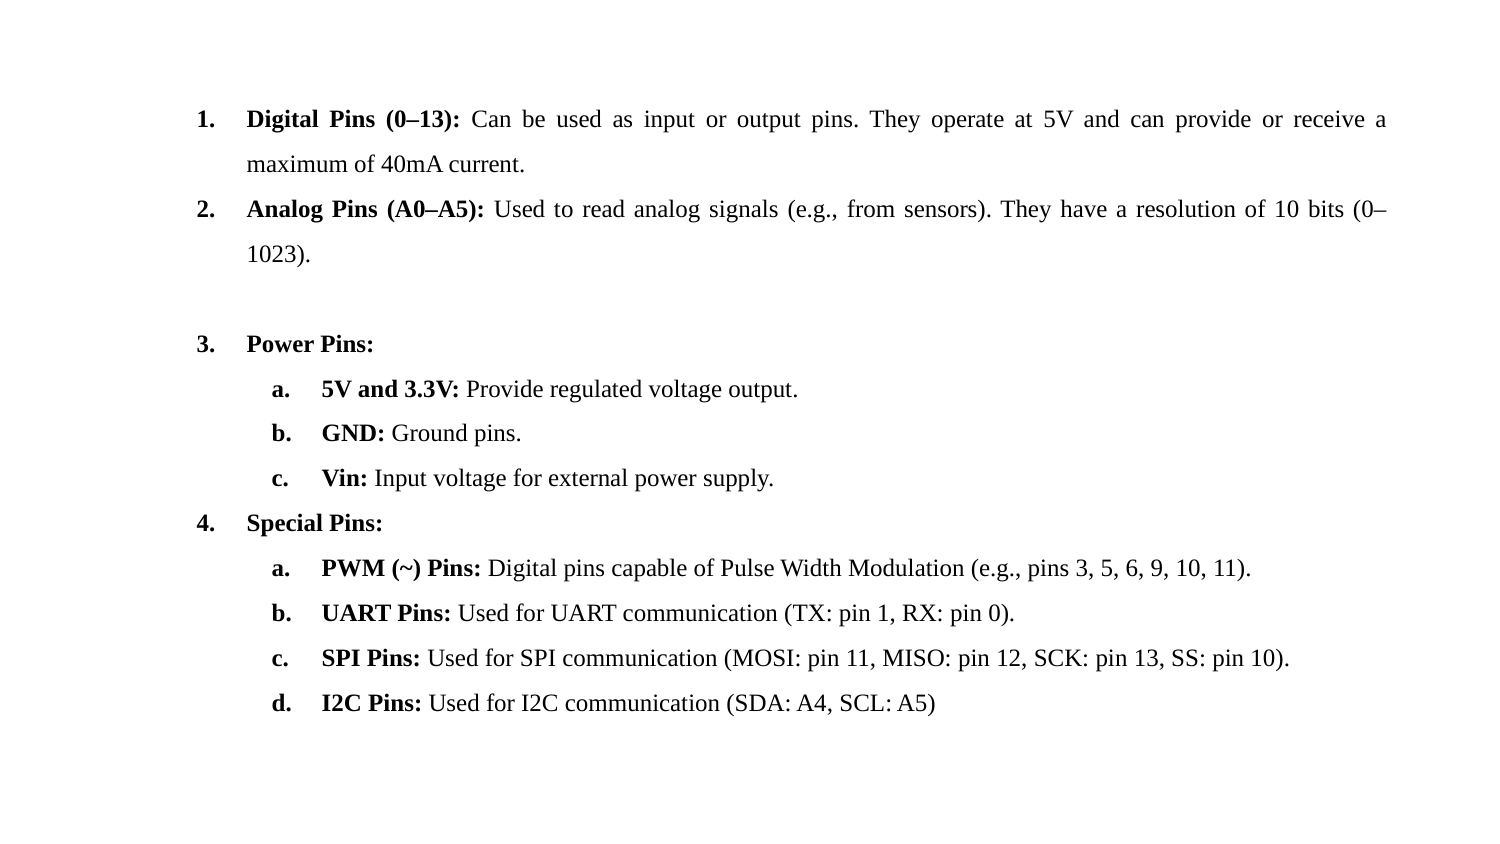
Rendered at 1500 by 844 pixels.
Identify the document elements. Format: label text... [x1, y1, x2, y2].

text_box Digital Pins (0–13): Can be used as input or output pins. They operate at 5V and can provide or receive a maximum of 40mA current. Analog Pins (A0–A5): Used to read analog signals (e.g., from sensors). They have a resolution of 10 bits (0–1023). Power Pins: 5V and 3.3V: Provide regulated voltage output. GND: Ground pins. Vin: Input voltage for external power supply. Special Pins: PWM (~) Pins: Digital pins capable of Pulse Width Modulation (e.g., pins 3, 5, 6, 9, 10, 11). UART Pins: Used for UART communication (TX: pin 1, RX: pin 0). SPI Pins: Used for SPI communication (MOSI: pin 11, MISO: pin 12, SCK: pin 13, SS: pin 10). I2C Pins: Used for I2C communication (SDA: A4, SCL: A5) [156, 42, 1403, 732]
